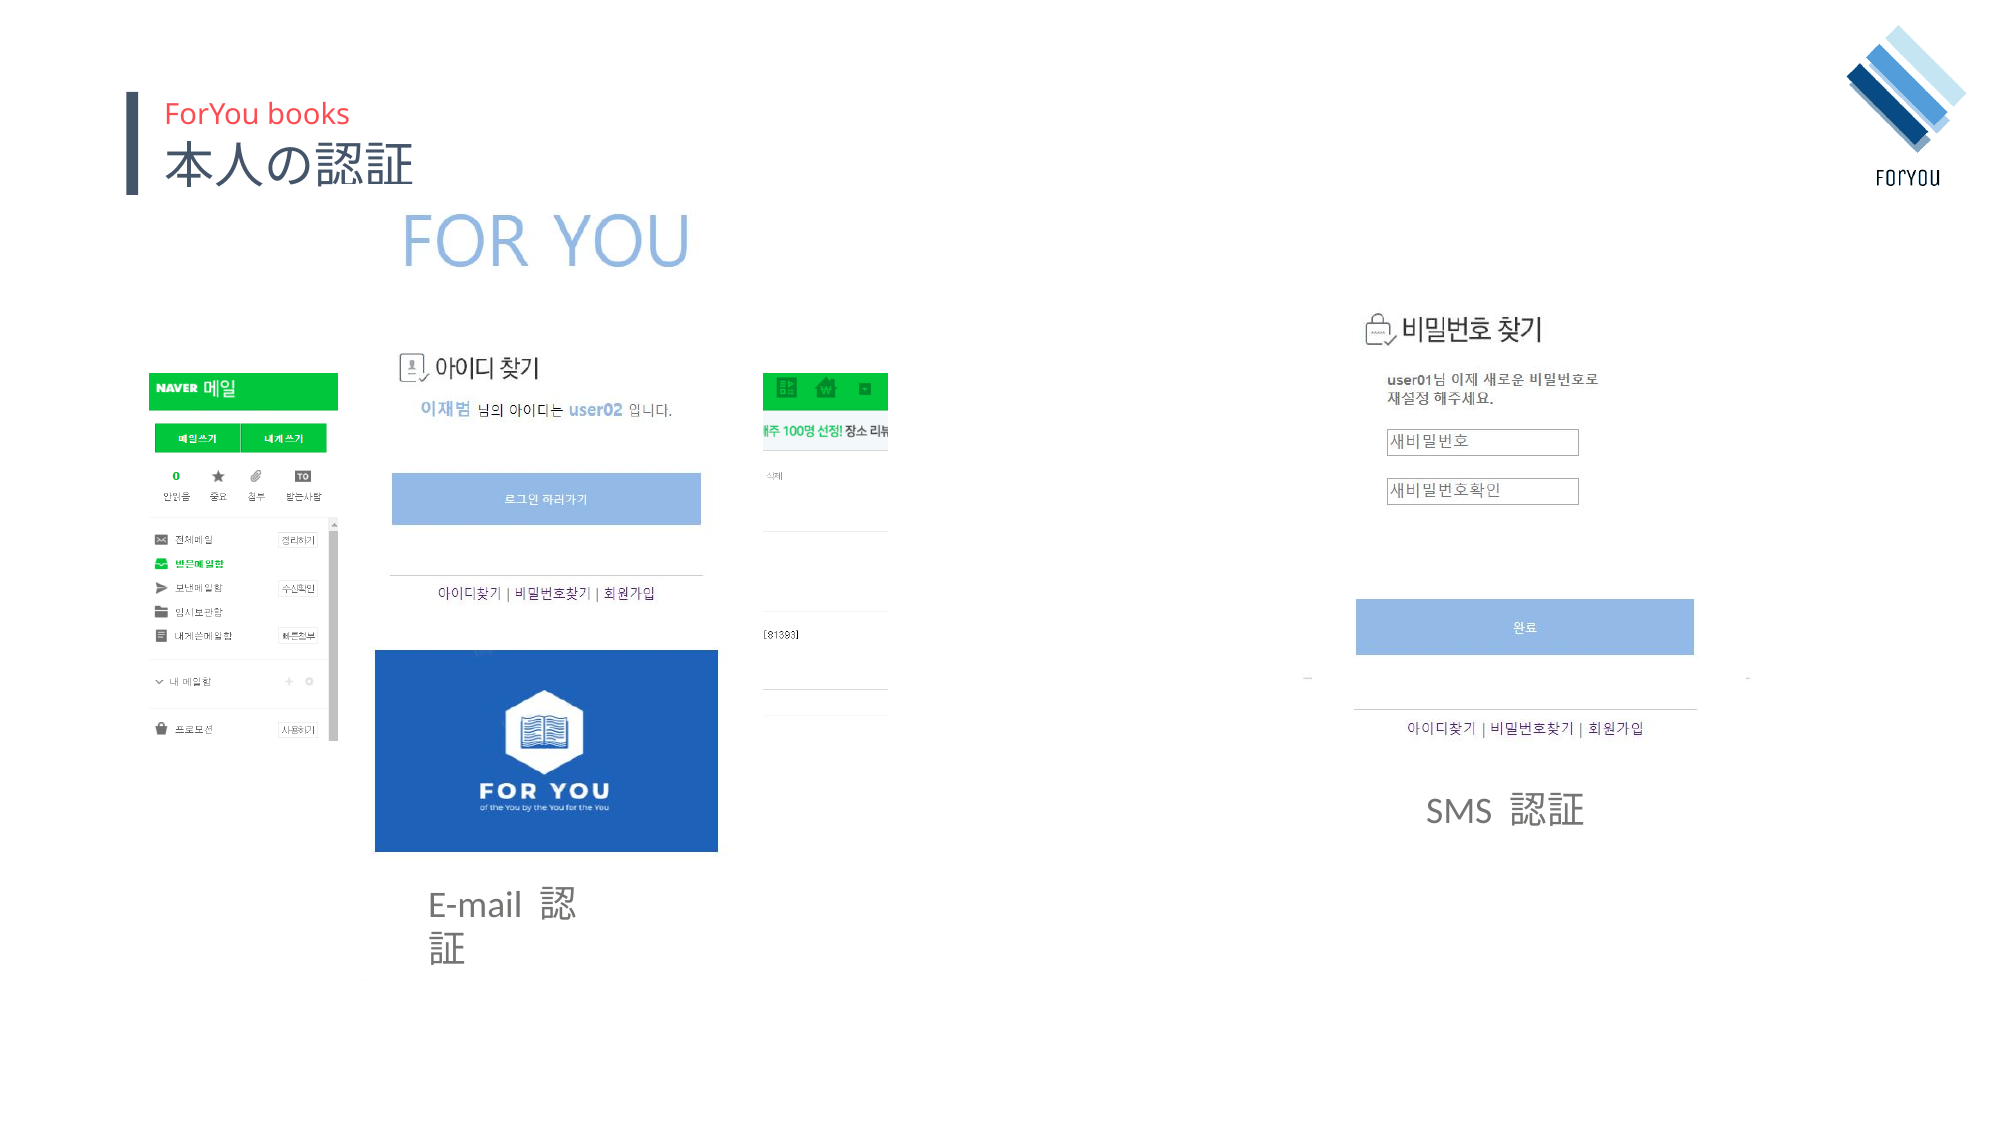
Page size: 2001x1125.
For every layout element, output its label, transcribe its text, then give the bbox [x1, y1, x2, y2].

text_box SMS 認証 [1411, 778, 1636, 838]
picture [149, 184, 888, 989]
picture [1275, 294, 1783, 748]
text_box ForYou books [149, 88, 868, 138]
text_box [126, 91, 139, 195]
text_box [342, 184, 758, 978]
picture [1789, 0, 2000, 228]
text_box 本人の認証 [149, 137, 1412, 201]
